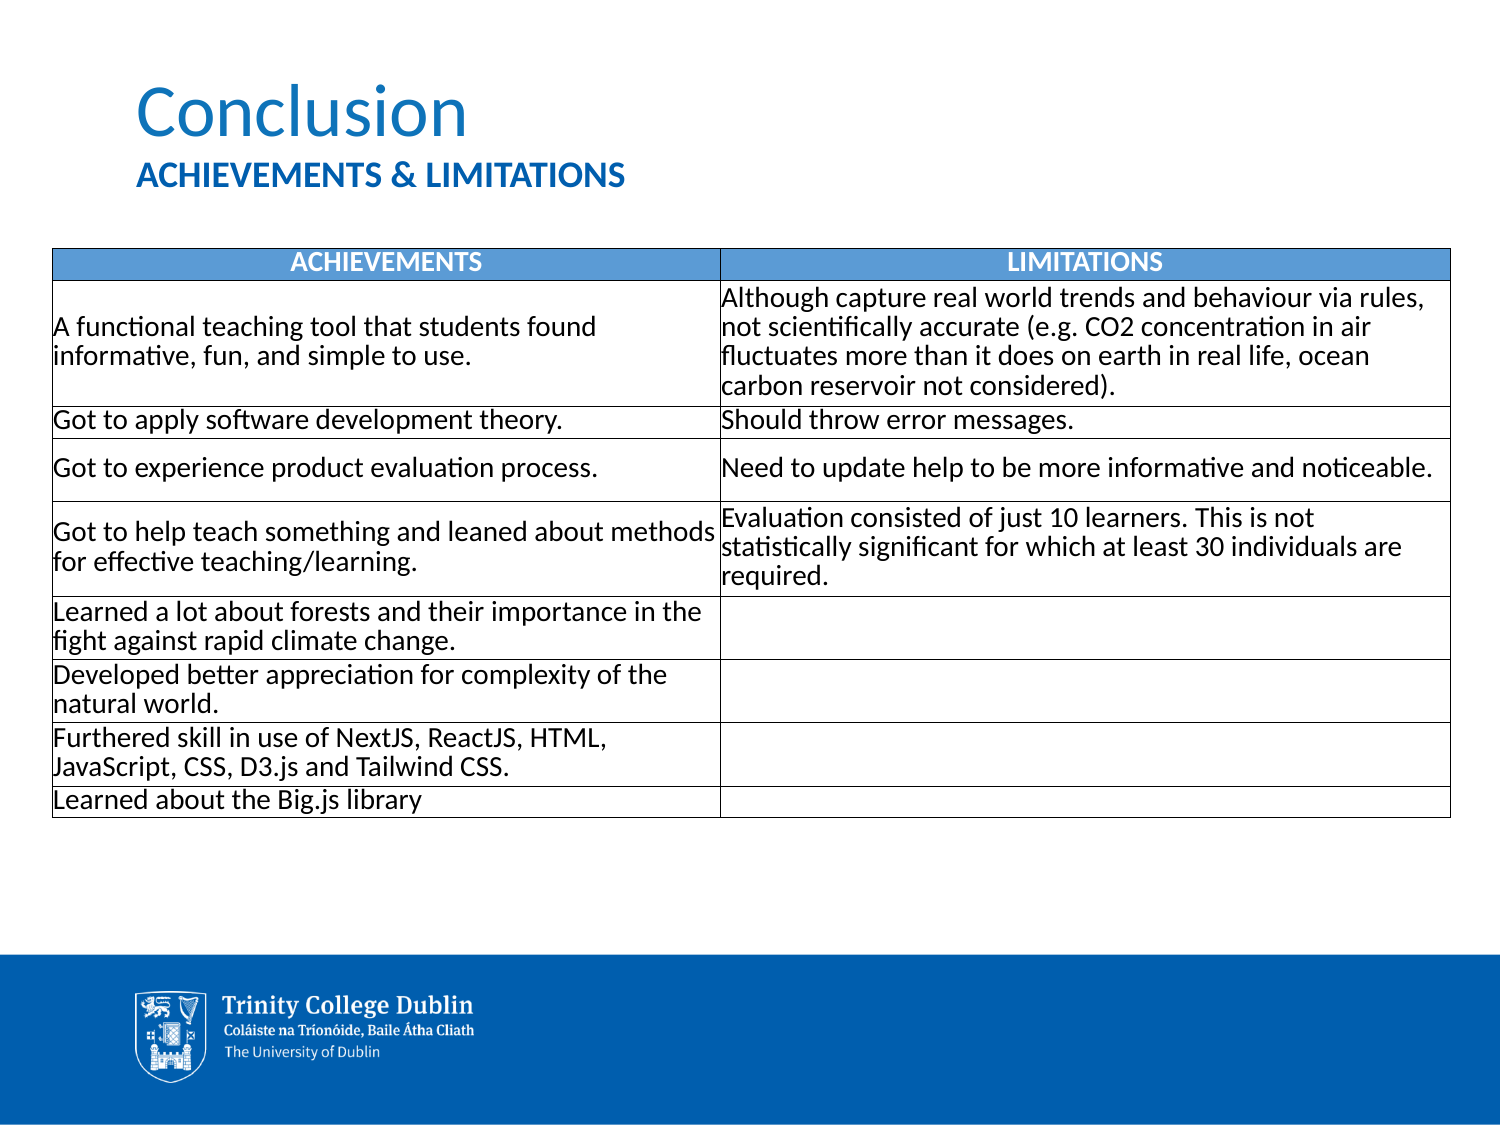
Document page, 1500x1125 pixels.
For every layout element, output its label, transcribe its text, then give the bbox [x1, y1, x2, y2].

table_header ACHIEVEMENTS [53, 249, 720, 280]
table_cell Should throw error messages. [721, 407, 1450, 438]
table_cell Learned about the Big.js library [53, 787, 720, 817]
table_header LIMITATIONS [721, 249, 1450, 280]
picture [135, 991, 474, 1083]
table_cell Got to apply software development theory. [53, 407, 720, 438]
table_cell A functional teaching tool that students found informative, fun, and simple to use. [53, 281, 720, 406]
table_cell Furthered skill in use of NextJS, ReactJS, HTML, JavaScript, CSS, D3.js and Tailwind CSS. [53, 723, 720, 786]
table_cell Learned a lot about forests and their importance in the fight against rapid climate change. [53, 597, 720, 659]
table_cell Evaluation consisted of just 10 learners. This is not statistically significant for which at least 30 individuals are required. [721, 502, 1450, 596]
title Conclusion [135, 59, 1367, 149]
table_cell Developed better appreciation for complexity of the natural world. [53, 660, 720, 722]
table_cell Got to help teach something and leaned about methods for effective teaching/learning. [53, 502, 720, 596]
table_cell Got to experience product evaluation process. [53, 439, 720, 501]
list ACHIEVEMENTS & LIMITATIONS [135, 149, 1367, 196]
table_cell Although capture real world trends and behaviour via rules, not scientifically accurate (e.g. CO2 concentration in air fluctuates more than it does on earth in real life, ocean carbon reservoir not considered). [721, 281, 1450, 406]
table_cell [721, 723, 1450, 786]
table_cell [721, 597, 1450, 659]
table_cell [721, 787, 1450, 817]
table_cell [721, 660, 1450, 722]
table_cell Need to update help to be more informative and noticeable. [721, 439, 1450, 501]
